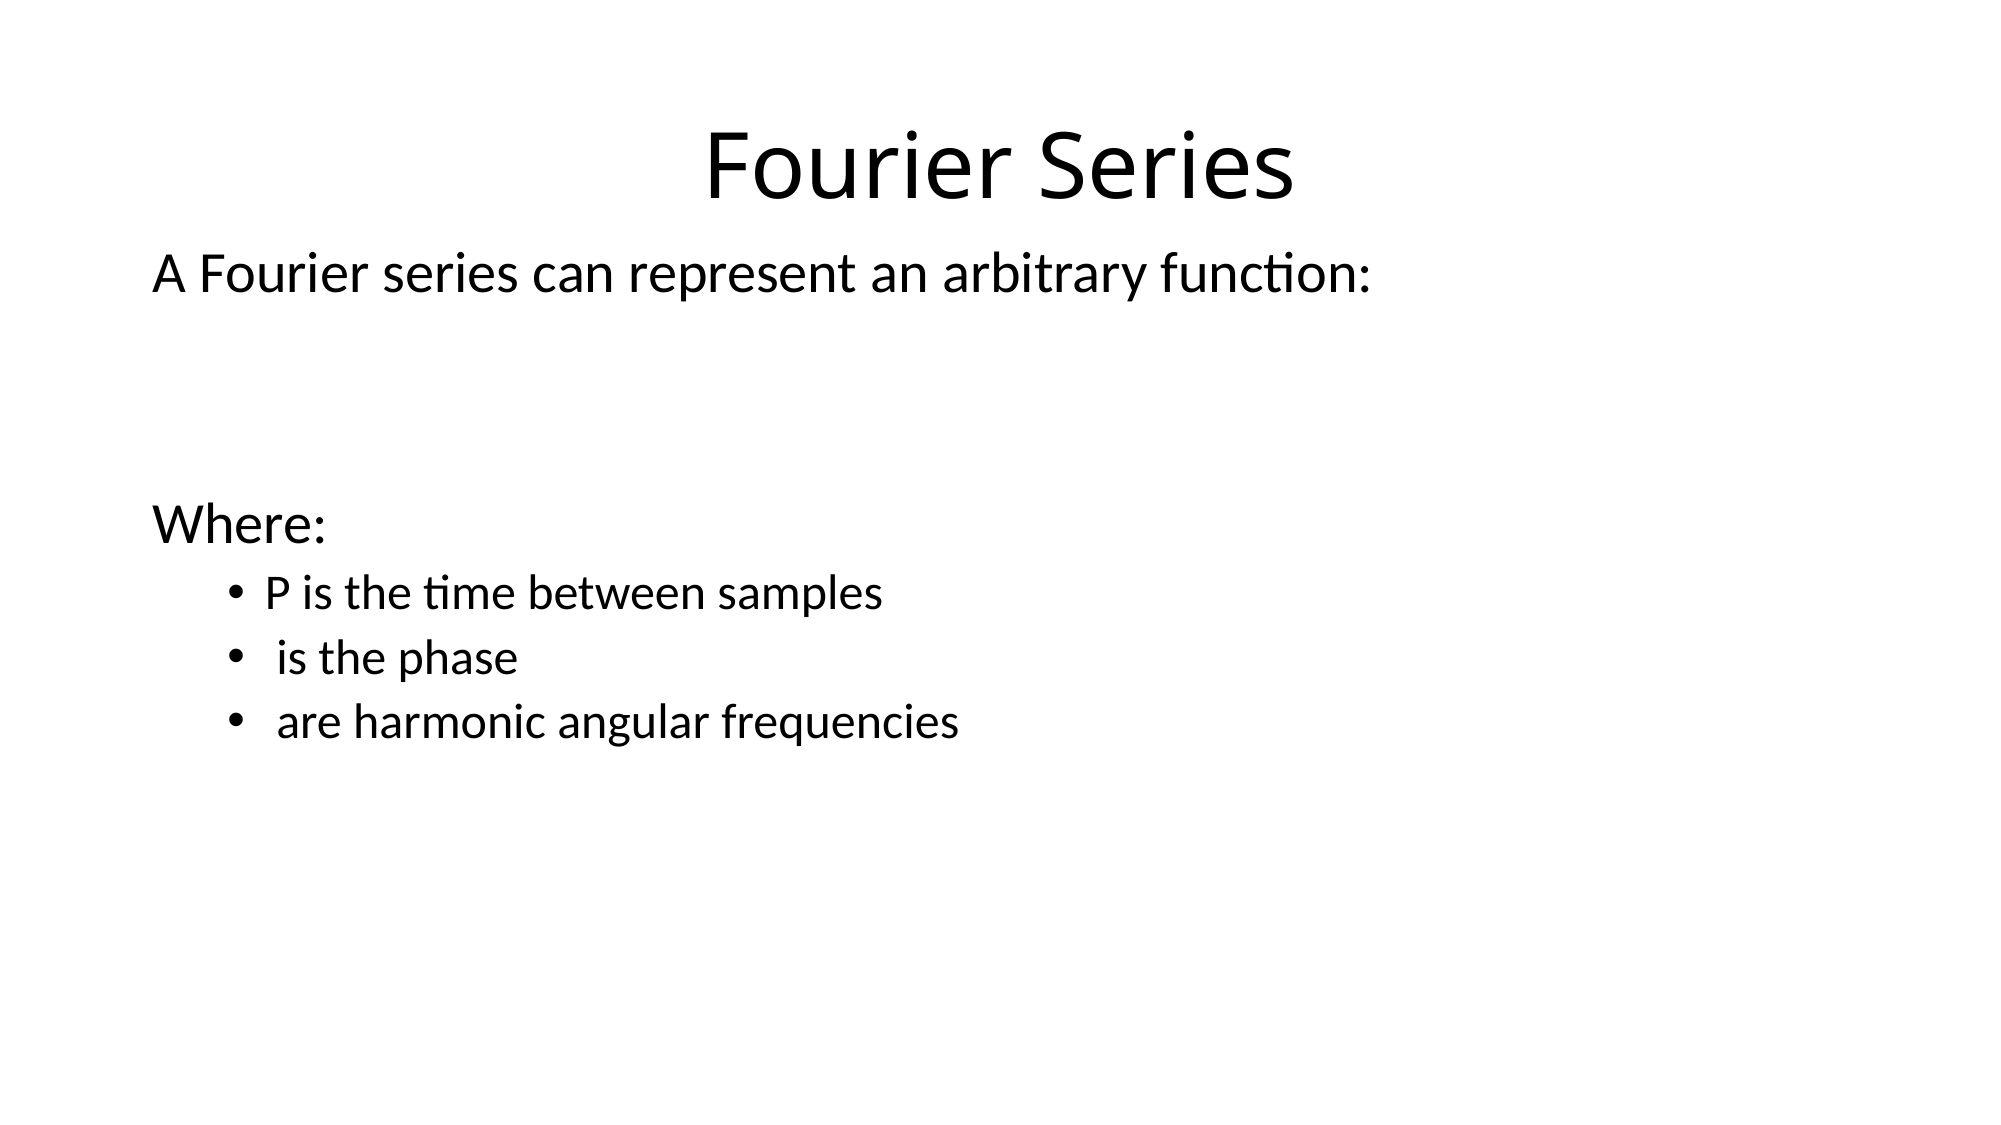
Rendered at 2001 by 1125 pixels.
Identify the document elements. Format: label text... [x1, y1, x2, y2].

title Fourier Series [137, 59, 1863, 278]
